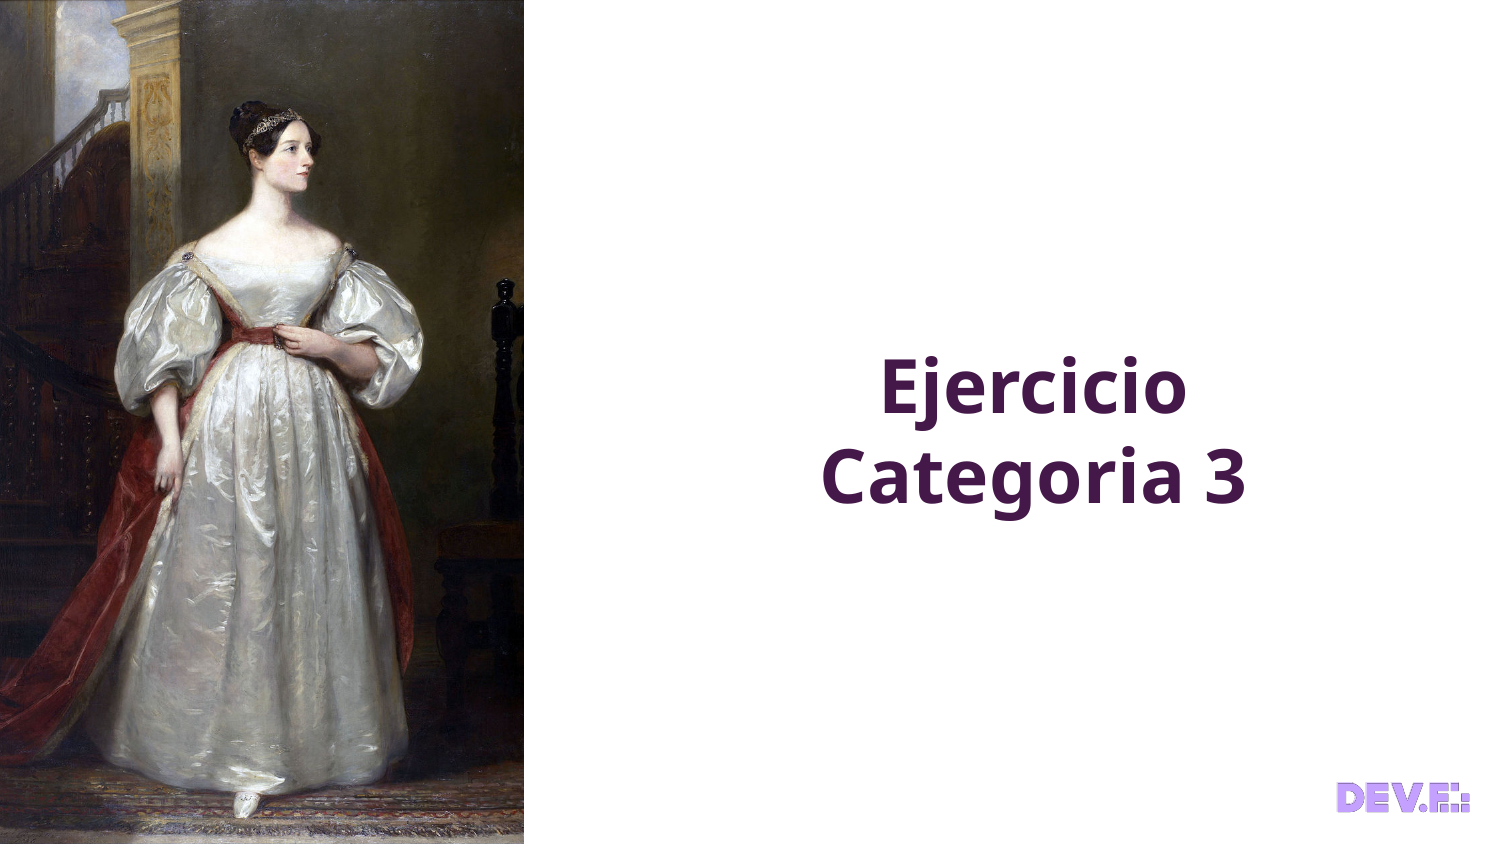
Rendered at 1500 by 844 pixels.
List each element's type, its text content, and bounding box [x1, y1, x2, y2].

text_box Ejercicio Categoria 3 [671, 323, 1397, 521]
picture [0, 0, 524, 844]
picture [1330, 776, 1474, 818]
